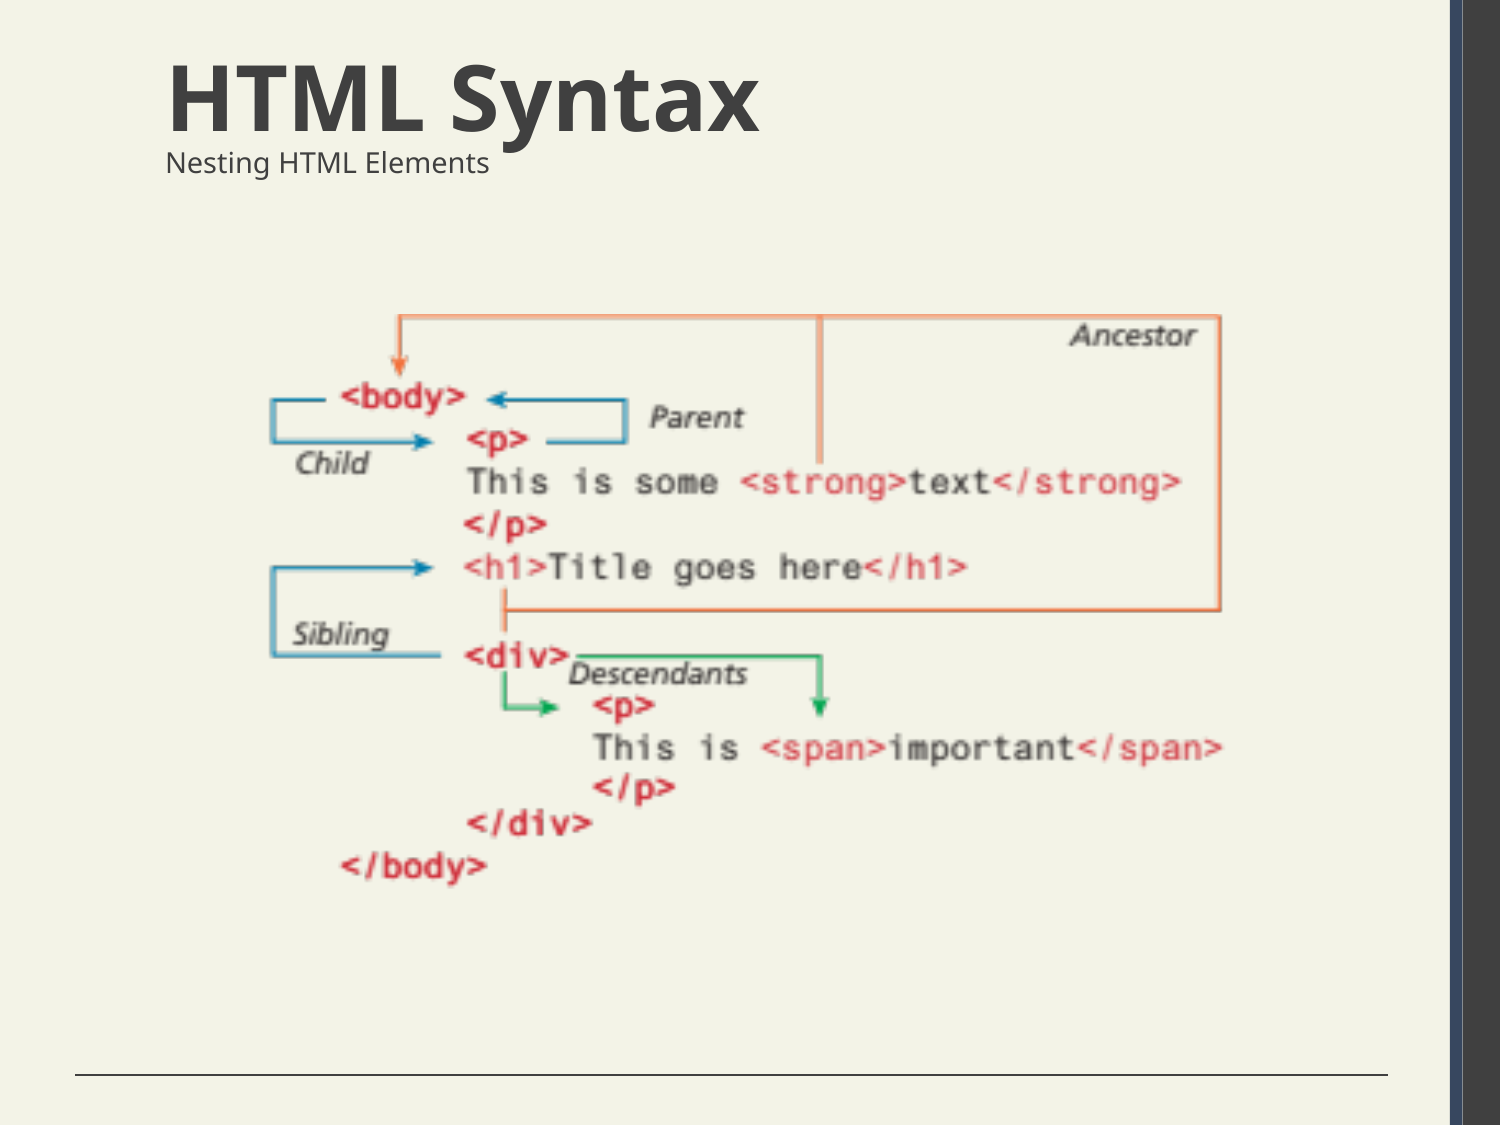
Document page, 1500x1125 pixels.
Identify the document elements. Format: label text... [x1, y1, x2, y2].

list Nesting HTML Elements [150, 137, 1238, 188]
title HTML Syntax [150, 32, 1425, 200]
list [218, 314, 1252, 933]
